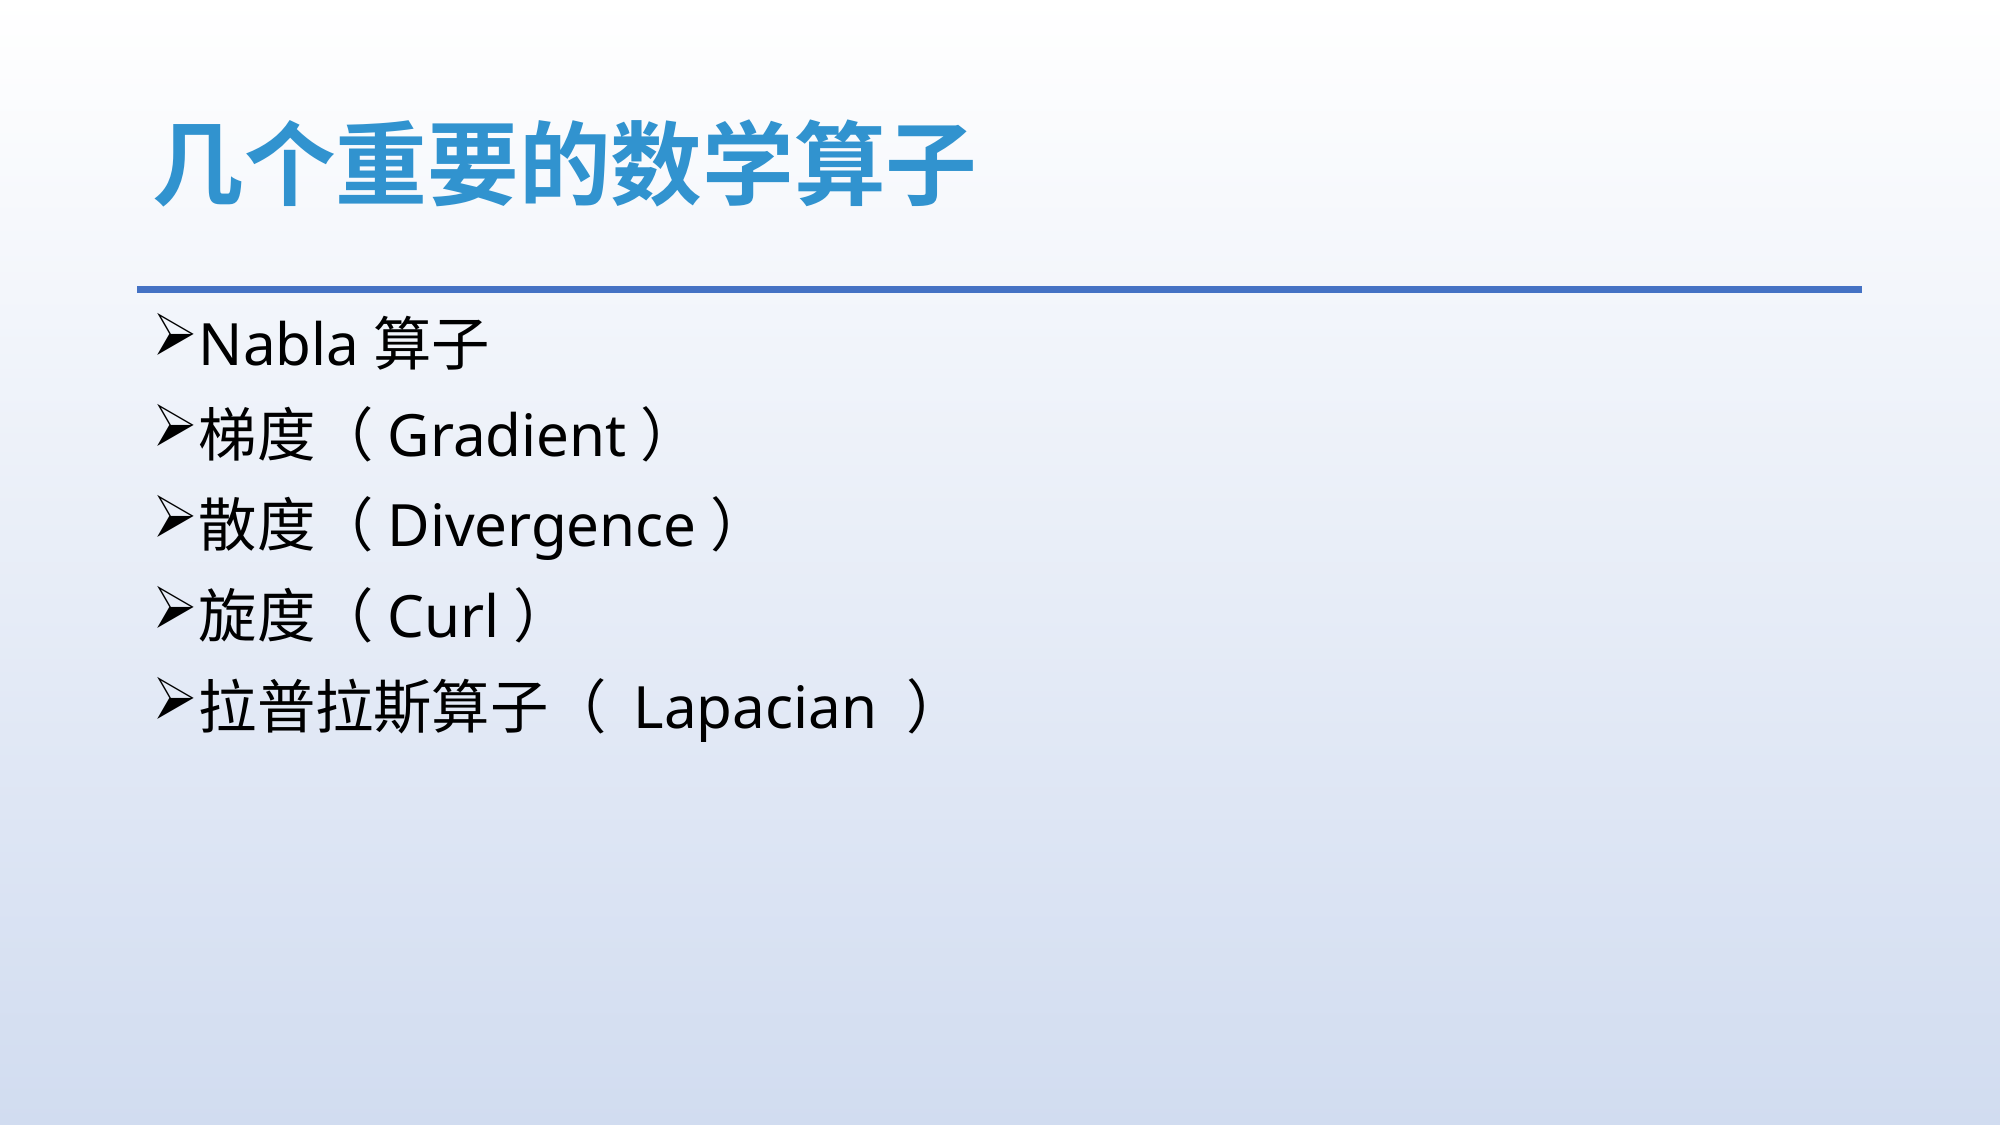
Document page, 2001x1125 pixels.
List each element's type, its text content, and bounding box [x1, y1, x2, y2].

list Nabla算子 梯度（Gradient） 散度（Divergence） 旋度（Curl） 拉普拉斯算子（ Lapacian ） [137, 299, 1863, 1014]
title 几个重要的数学算子 [137, 59, 1863, 278]
